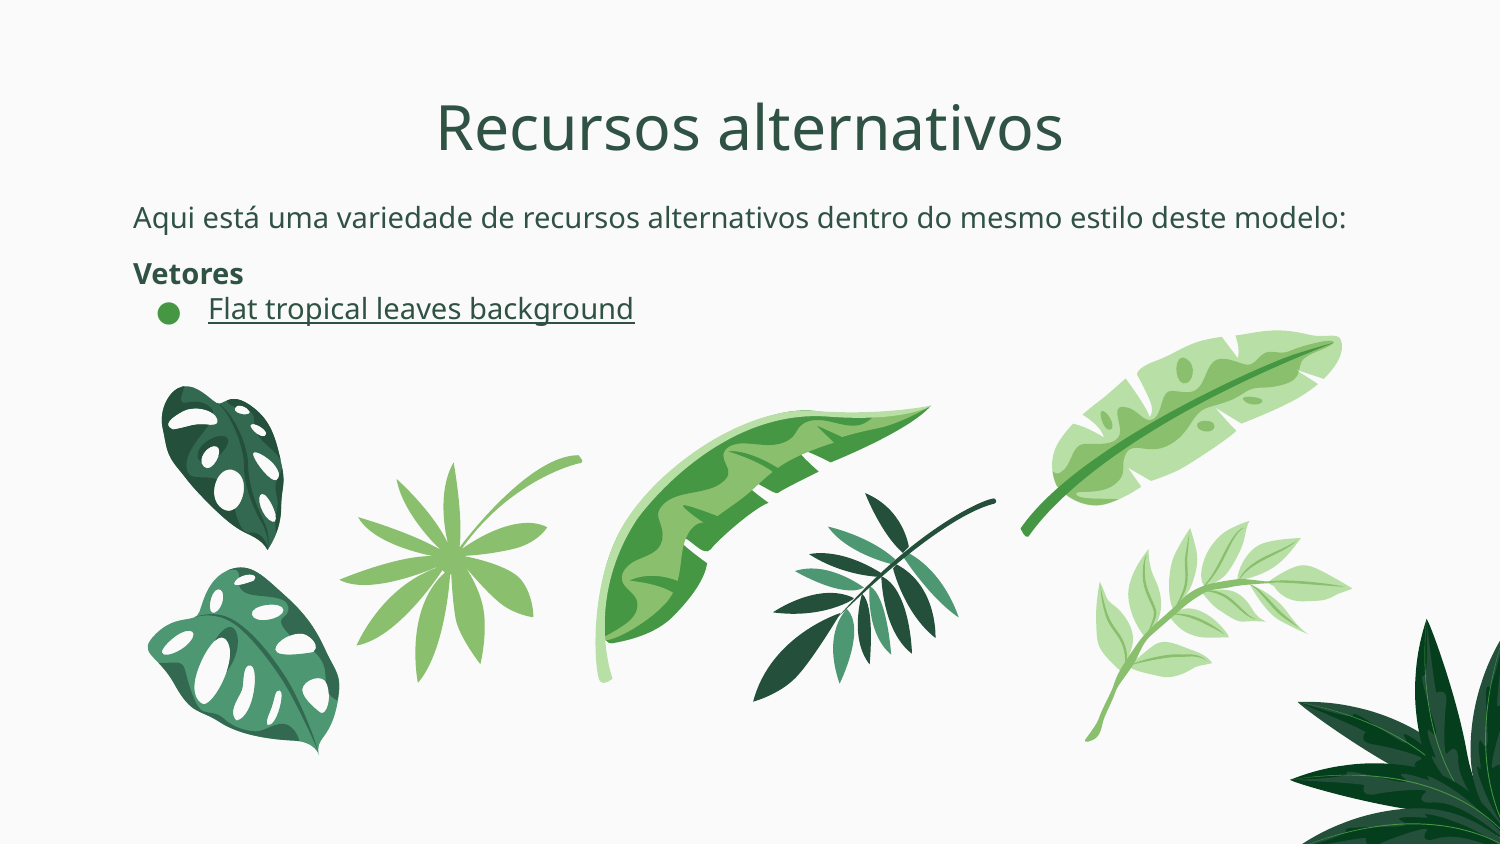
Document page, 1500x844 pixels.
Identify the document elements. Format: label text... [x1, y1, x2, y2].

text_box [595, 405, 932, 684]
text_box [161, 385, 284, 551]
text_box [147, 567, 340, 756]
title Recursos alternativos [118, 72, 1382, 167]
text_box [344, 455, 583, 683]
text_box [752, 492, 997, 702]
list Aqui está uma variedade de recursos alternativos dentro do mesmo estilo deste modelo: Vetores Flat tropical leaves background [118, 184, 1382, 369]
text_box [1084, 520, 1353, 742]
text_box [1020, 330, 1343, 538]
